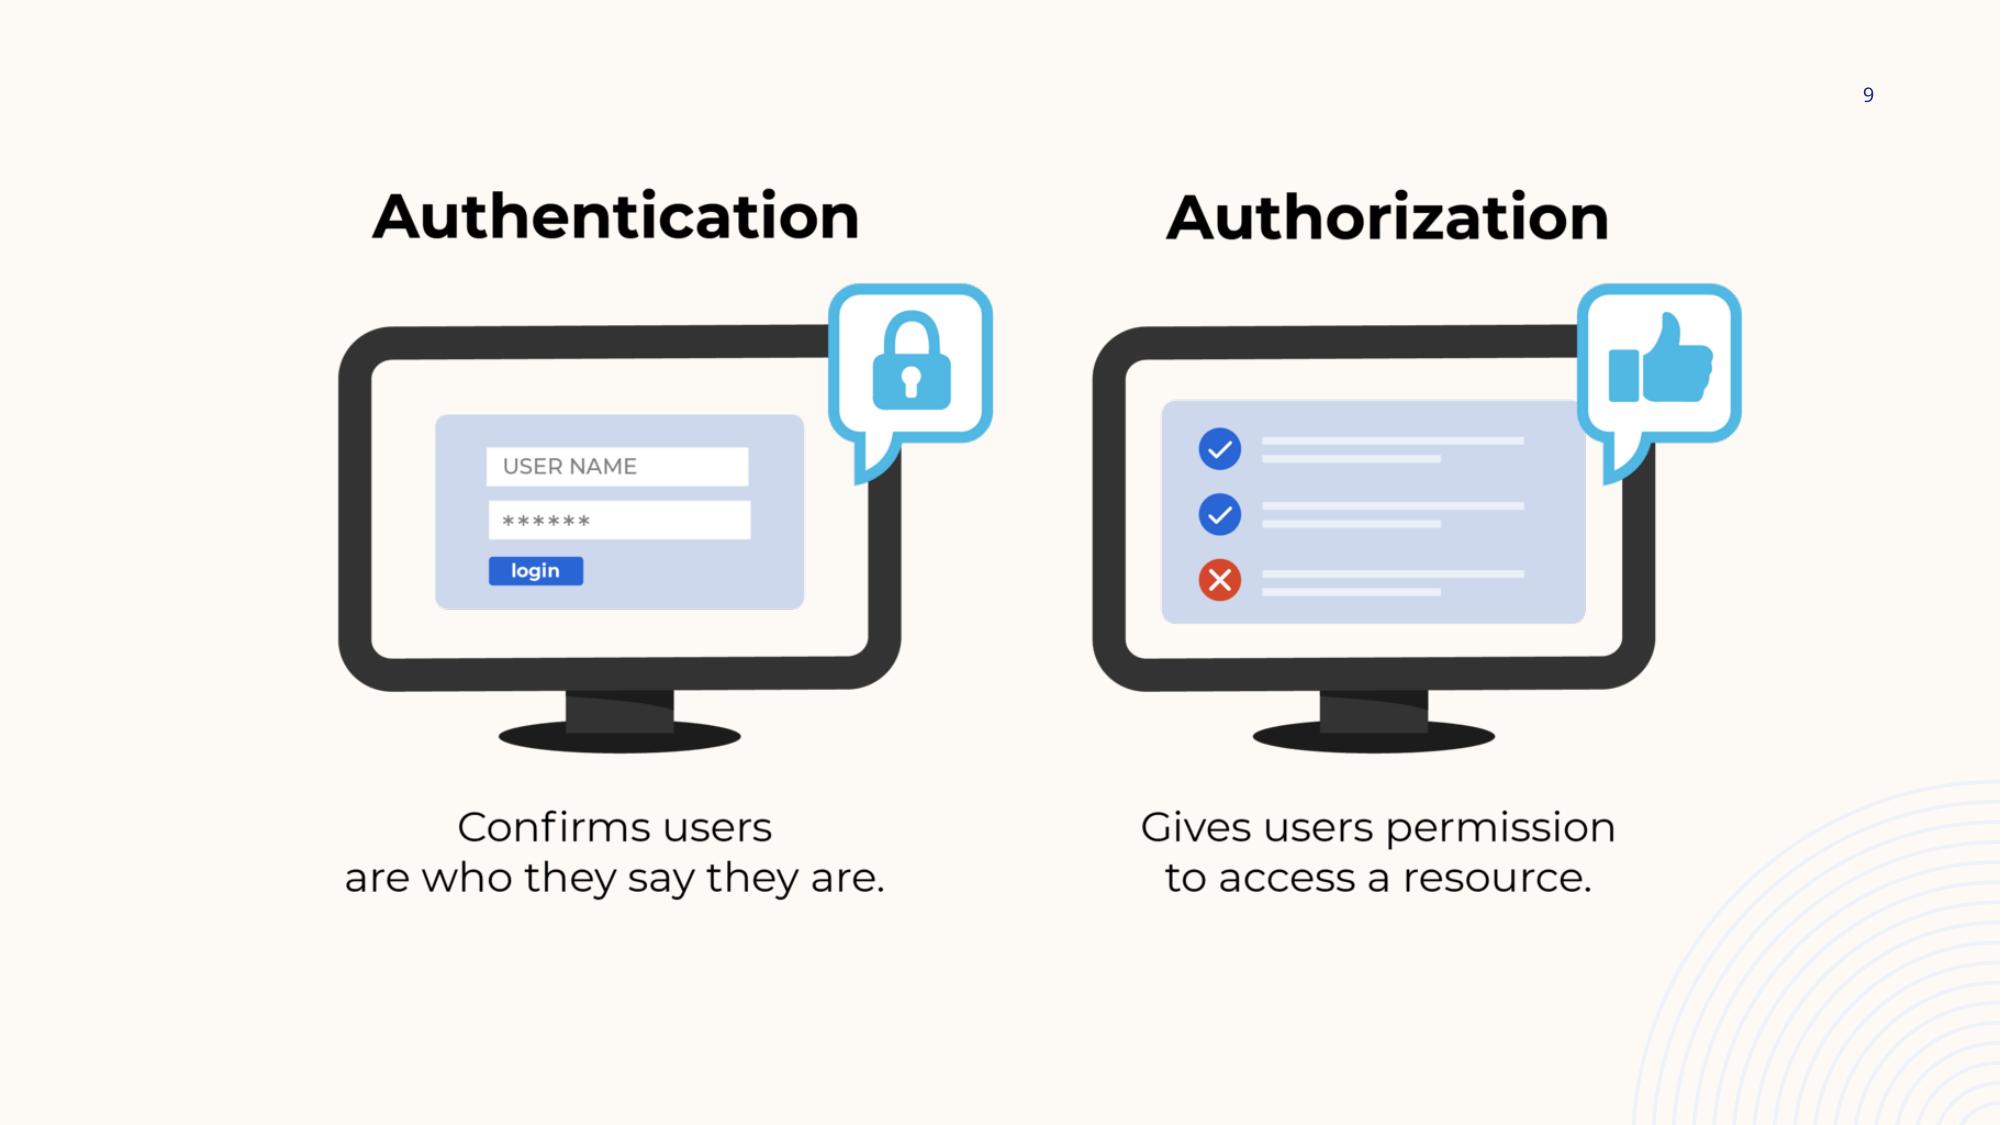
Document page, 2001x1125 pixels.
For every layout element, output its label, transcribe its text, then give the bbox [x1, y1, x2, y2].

picture [99, 93, 1900, 961]
slide_number 9 [1712, 75, 1875, 93]
